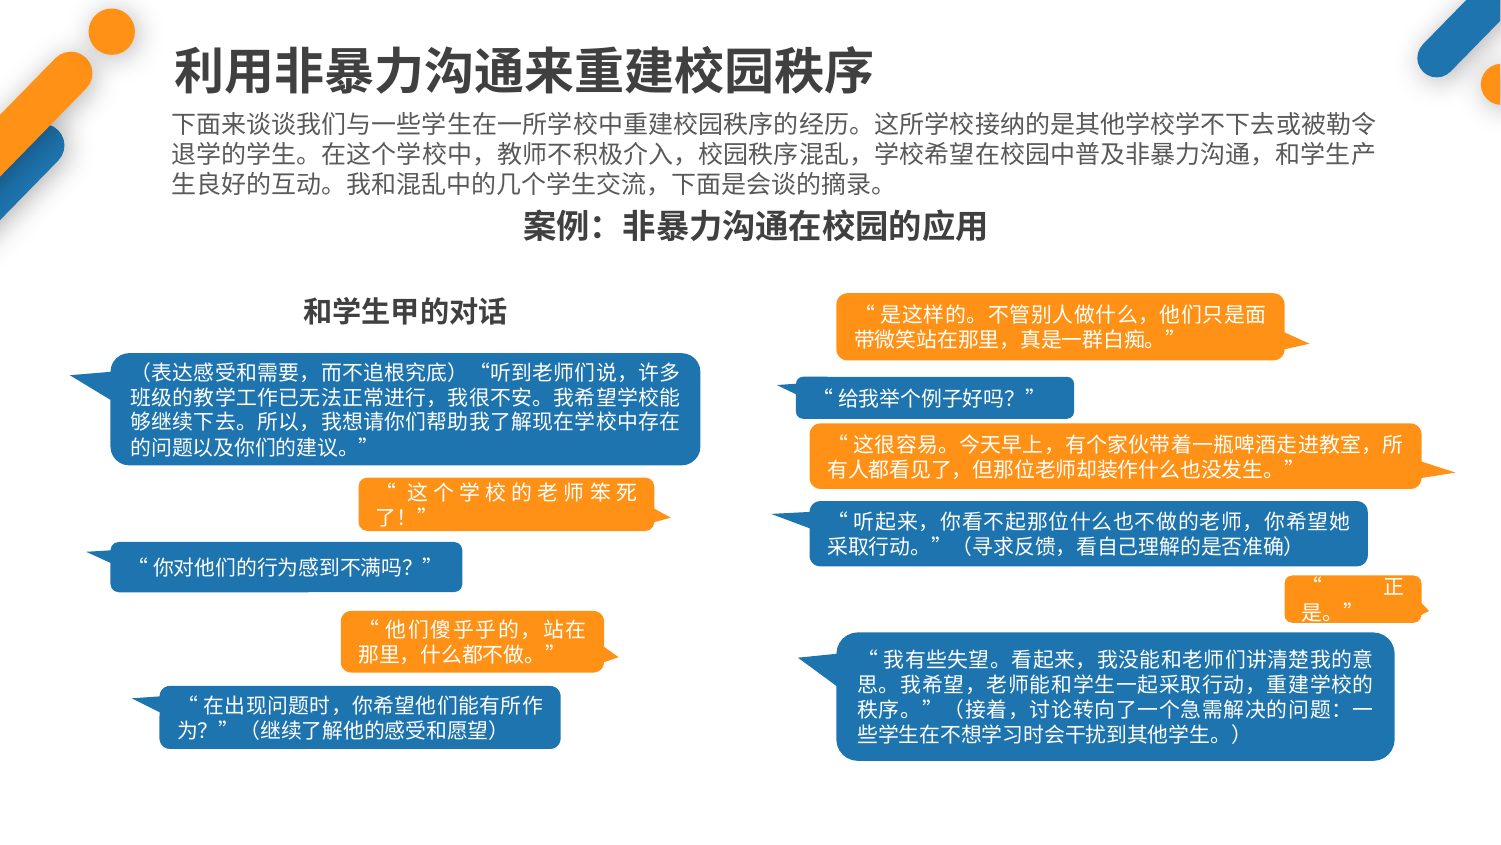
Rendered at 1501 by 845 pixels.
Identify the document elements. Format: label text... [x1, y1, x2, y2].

text_box “他们傻乎乎的，站在那里，什么都不做。” [338, 608, 621, 675]
text_box “是这样的。不管别人做什么，他们只是面带微笑站在那里，真是一群白痴。” [834, 291, 1312, 363]
text_box 和学生甲的对话 [102, 293, 709, 329]
text_box 下面来谈谈我们与一些学生在一所学校中重建校园秩序的经历。这所学校接纳的是其他学校学不下去或被勒令退学的学生。在这个学校中，教师不积极介入，校园秩序混乱，学校希望在校园中普及非暴力沟通，和学生产生良好的互动。我和混乱中的几个学生交流，下面是会谈的摘录。 [171, 108, 1377, 199]
text_box “正是。” [1282, 573, 1432, 625]
text_box “这个学校的老师笨死了！” [356, 475, 673, 534]
text_box “给我举个例子好吗？” [774, 374, 1077, 421]
text_box 案例：非暴力沟通在校园的应用 [372, 205, 1140, 246]
text_box “你对他们的行为感到不满吗？” [84, 539, 465, 595]
text_box “在出现问题时，你希望他们能有所作为？”（继续了解他的感受和愿望） [129, 683, 563, 752]
text_box （表达感受和需要，而不追根究底）“听到老师们说，许多班级的教学工作已无法正常进行，我很不安。我希望学校能够继续下去。所以，我想请你们帮助我了解现在学校中存在的问题以及你们的建议。” [67, 350, 703, 468]
text_box “这很容易。今天早上，有个家伙带着一瓶啤酒走进教室，所有人都看见了，但那位老师却装作什么也没发生。” [807, 421, 1458, 492]
text_box 利用非暴力沟通来重建校园秩序 [159, 32, 1046, 108]
text_box “我有些失望。看起来，我没能和老师们讲清楚我的意思。我希望，老师能和学生一起采取行动，重建学校的秩序。”（接着，讨论转向了一个急需解决的问题：一些学生在不想学习时会干扰到其他学生。） [795, 630, 1397, 763]
text_box “听起来，你看不起那位什么也不做的老师，你希望她采取行动。”（寻求反馈，看自己理解的是否准确） [769, 498, 1370, 569]
